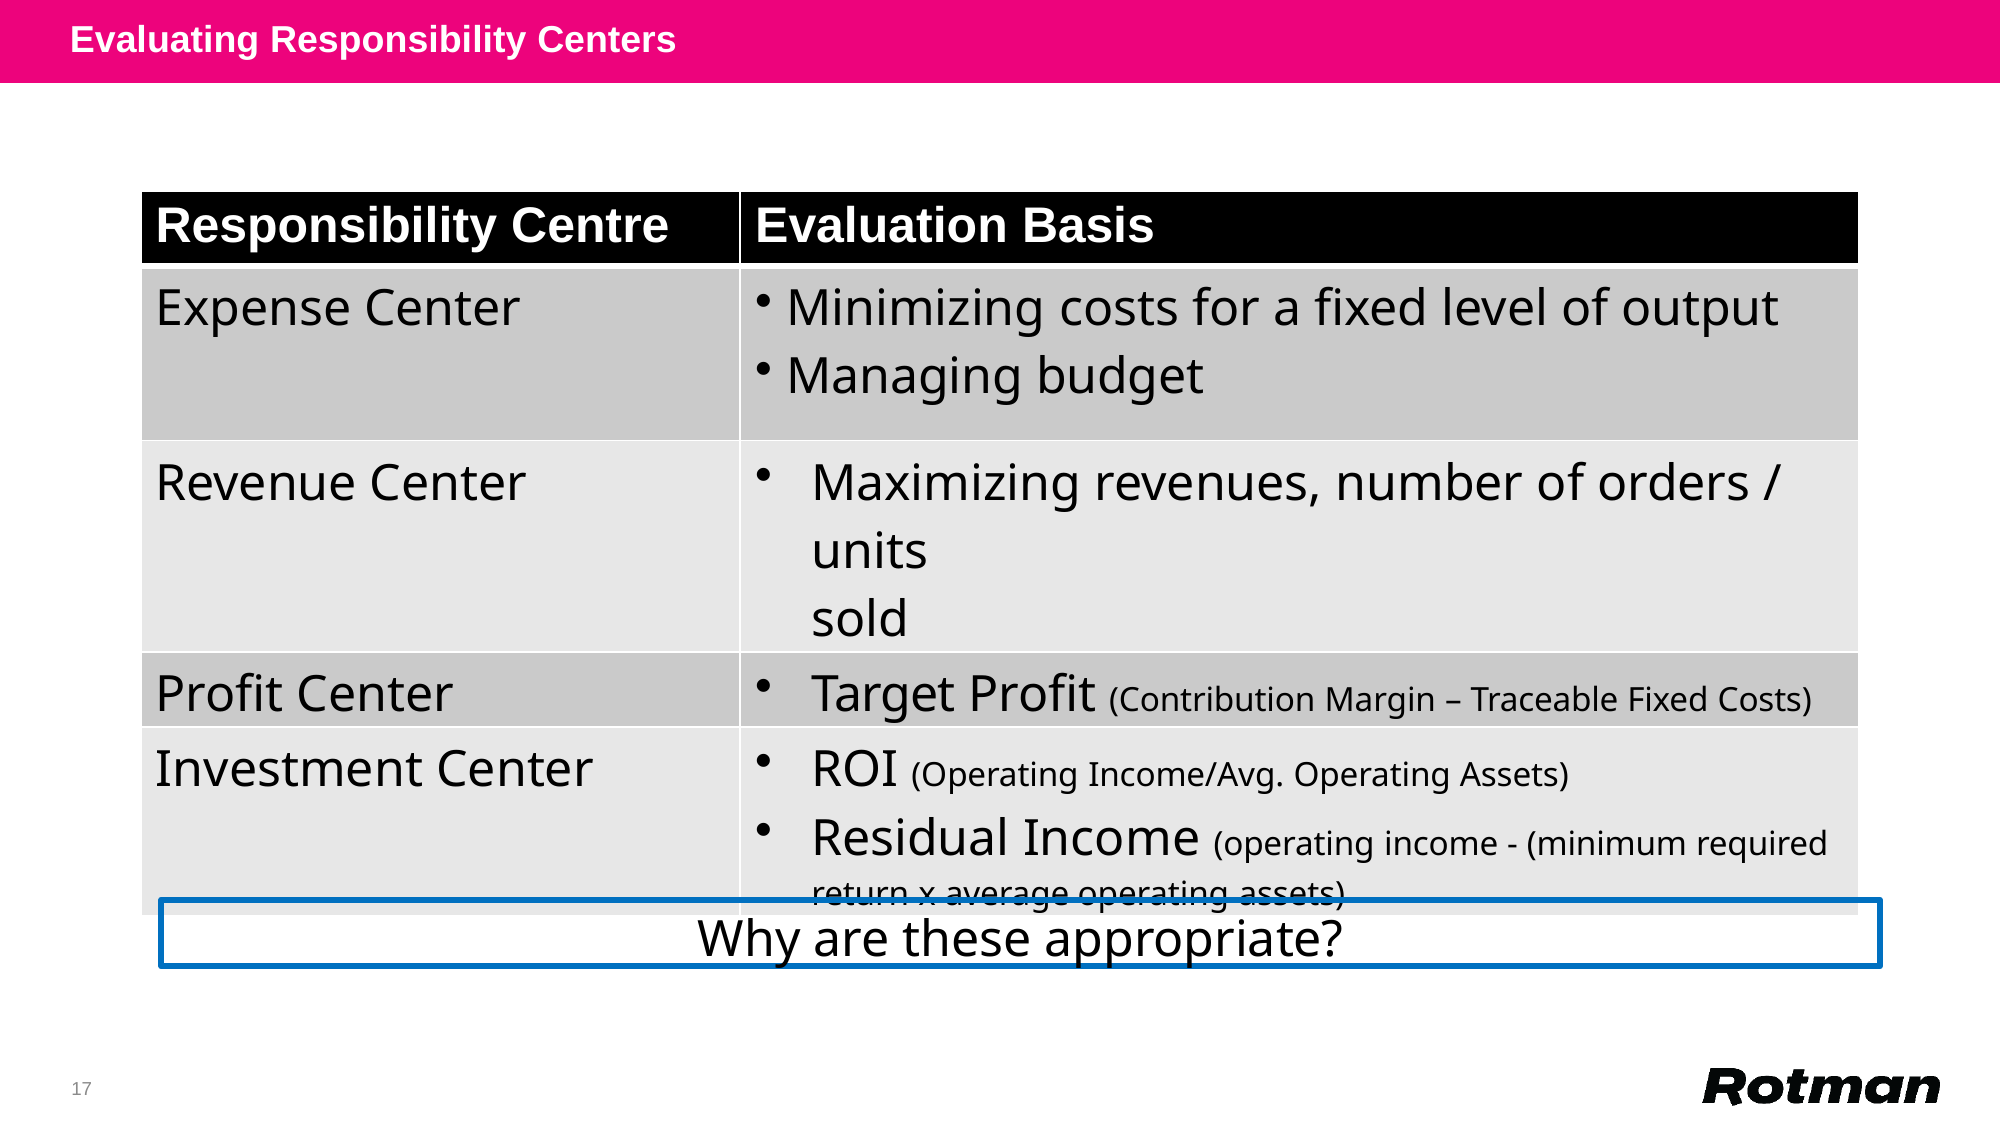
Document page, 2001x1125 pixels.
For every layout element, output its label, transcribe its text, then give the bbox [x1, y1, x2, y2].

table_cell Investment Center [142, 728, 739, 915]
table_header Evaluation Basis [741, 192, 1858, 263]
slide_number 17 [39, 761, 118, 1125]
table_cell Revenue Center [142, 441, 739, 651]
table_cell Target Profit (Contribution Margin – Traceable Fixed Costs) [741, 653, 1858, 726]
text_box Why are these appropriate? [161, 899, 1880, 967]
table_cell Minimizing costs for a fixed level of output Managing budget [741, 269, 1858, 440]
table_header Responsibility Centre [142, 192, 739, 263]
subtitle Evaluating Responsibility Centers [55, 0, 1630, 79]
table_cell Expense Center [142, 269, 739, 440]
table_cell Profit Center [142, 653, 739, 726]
table_cell Maximizing revenues, number of orders / units sold [741, 441, 1858, 651]
picture [1702, 1068, 1940, 1106]
table_cell ROI (Operating Income/Avg. Operating Assets) Residual Income (operating income - (minimum required return x average operating assets) [741, 728, 1858, 899]
